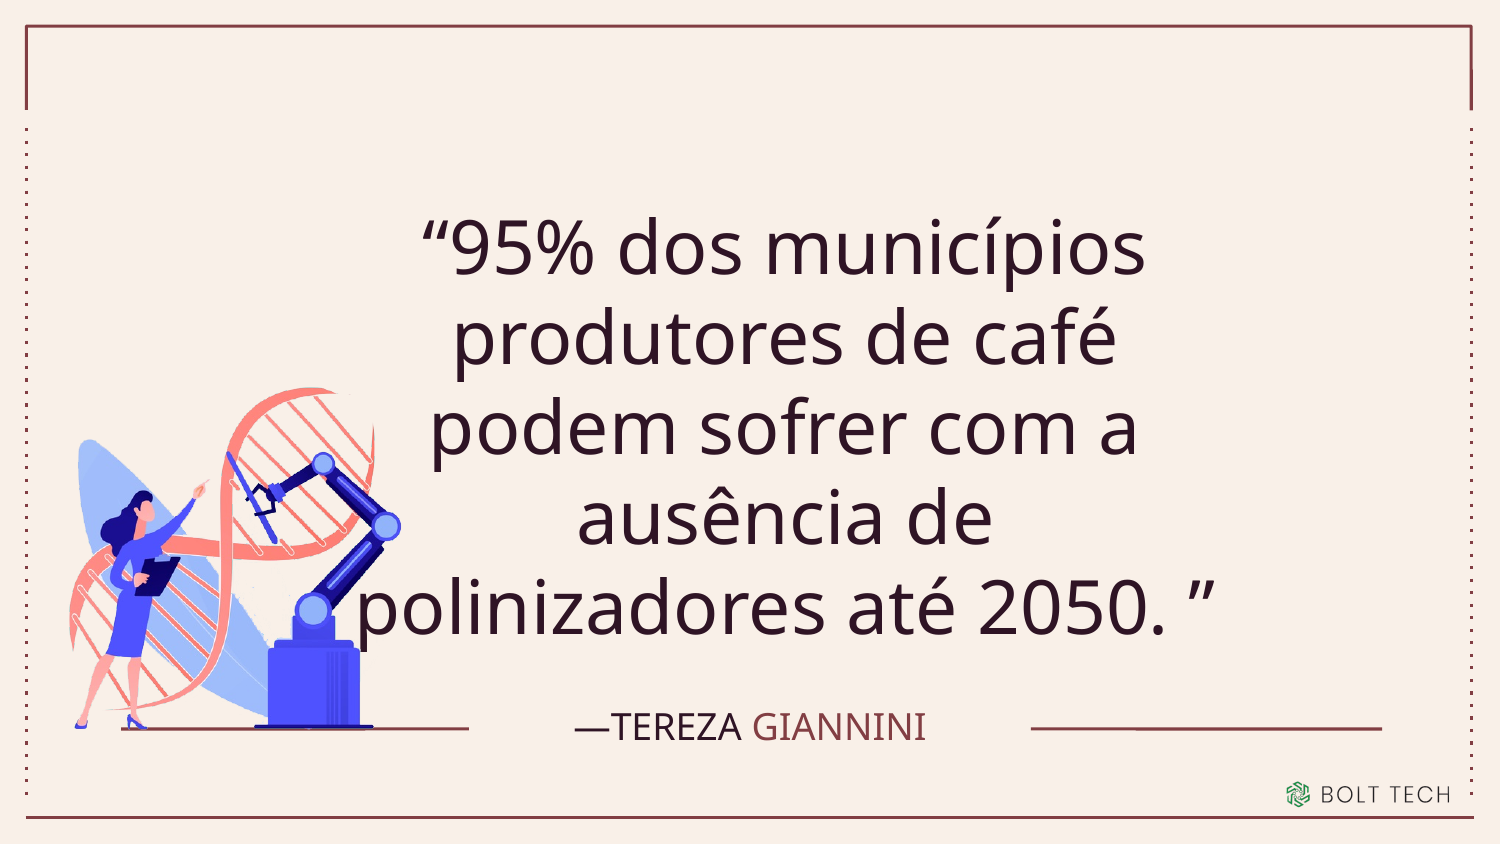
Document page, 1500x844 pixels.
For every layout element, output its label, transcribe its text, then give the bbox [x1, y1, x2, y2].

title —TEREZA GIANNINI [468, 687, 1031, 771]
picture [0, 326, 460, 787]
title “95% dos municípios produtores de café podem sofrer com a ausência de polinizadores até 2050. ” [317, 184, 1254, 557]
picture [1283, 777, 1454, 813]
